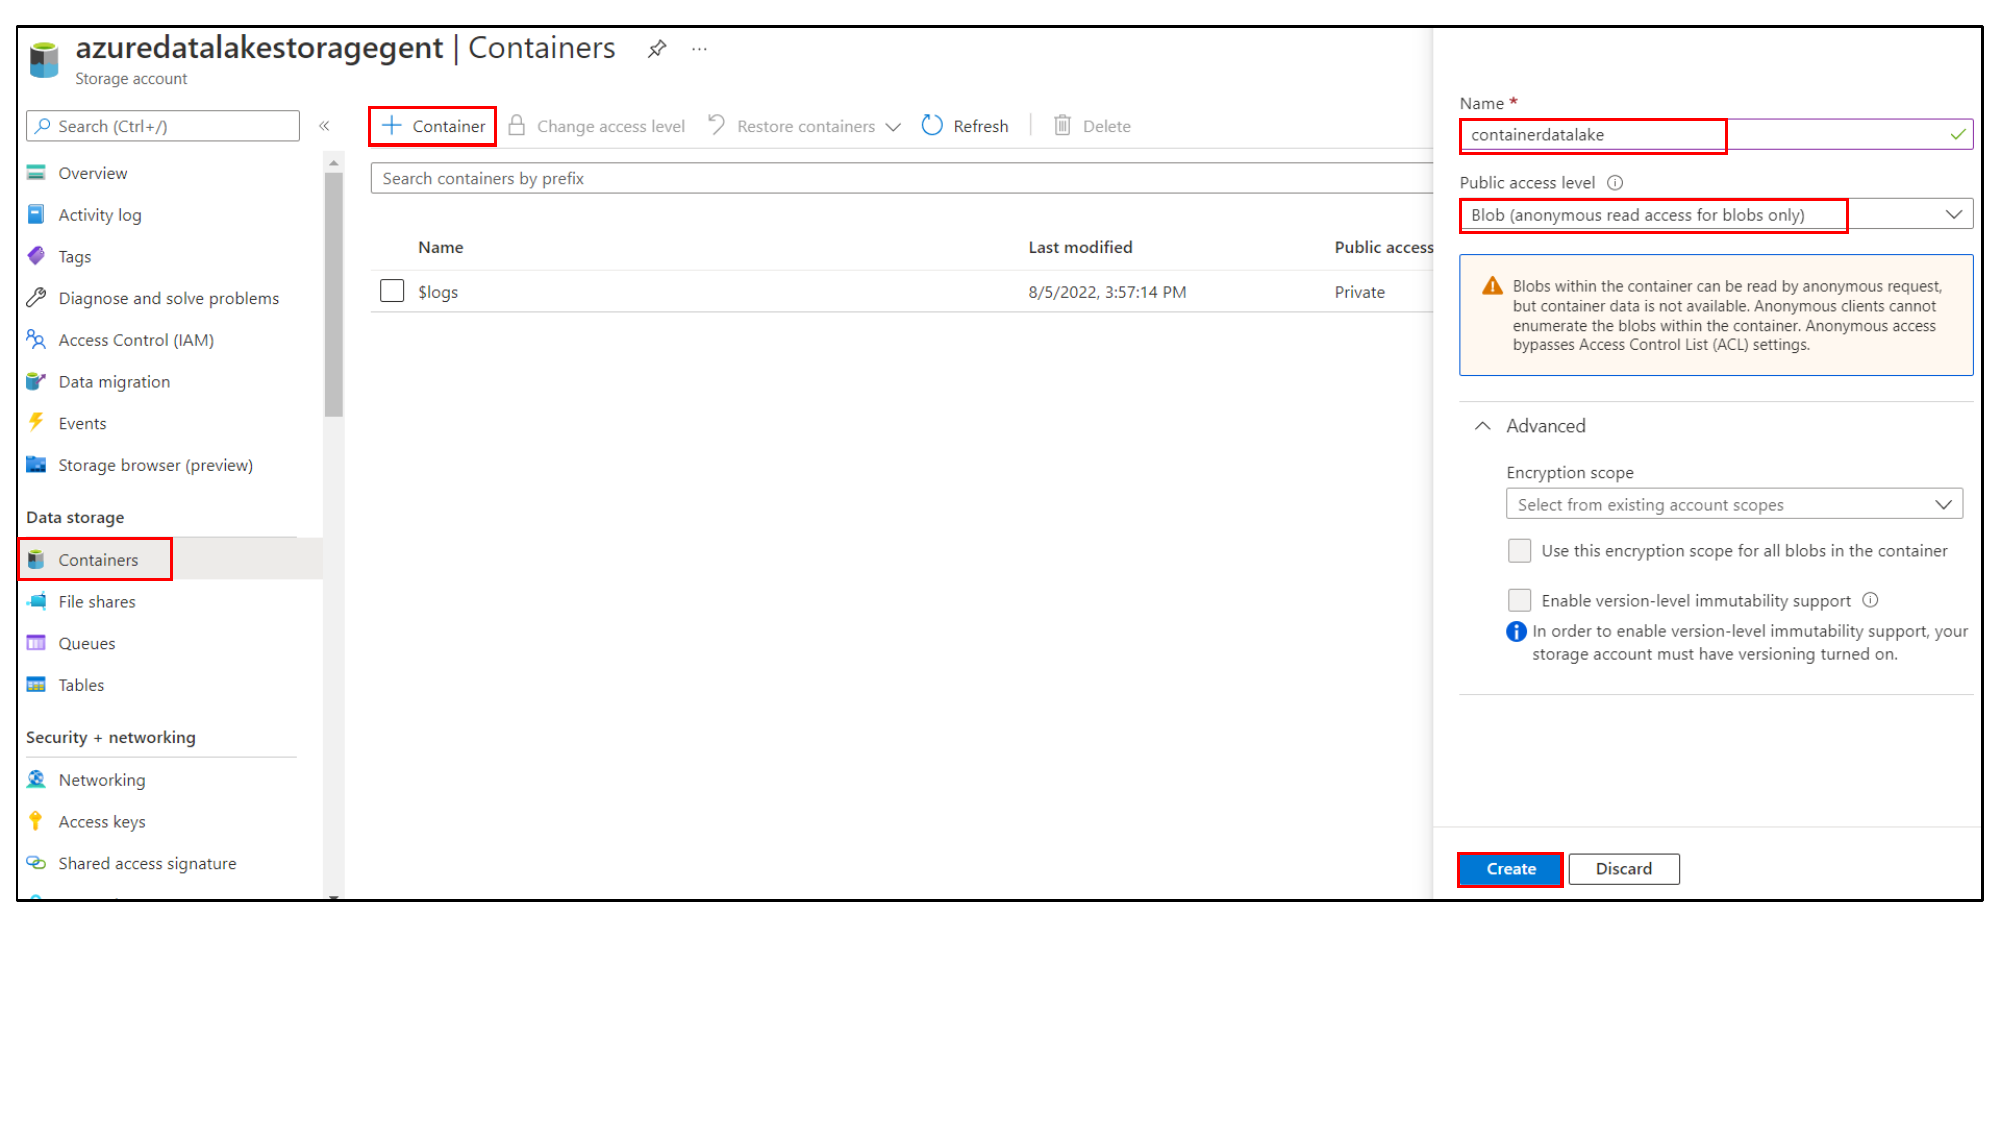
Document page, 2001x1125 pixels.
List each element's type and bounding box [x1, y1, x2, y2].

picture [18, 27, 1982, 900]
